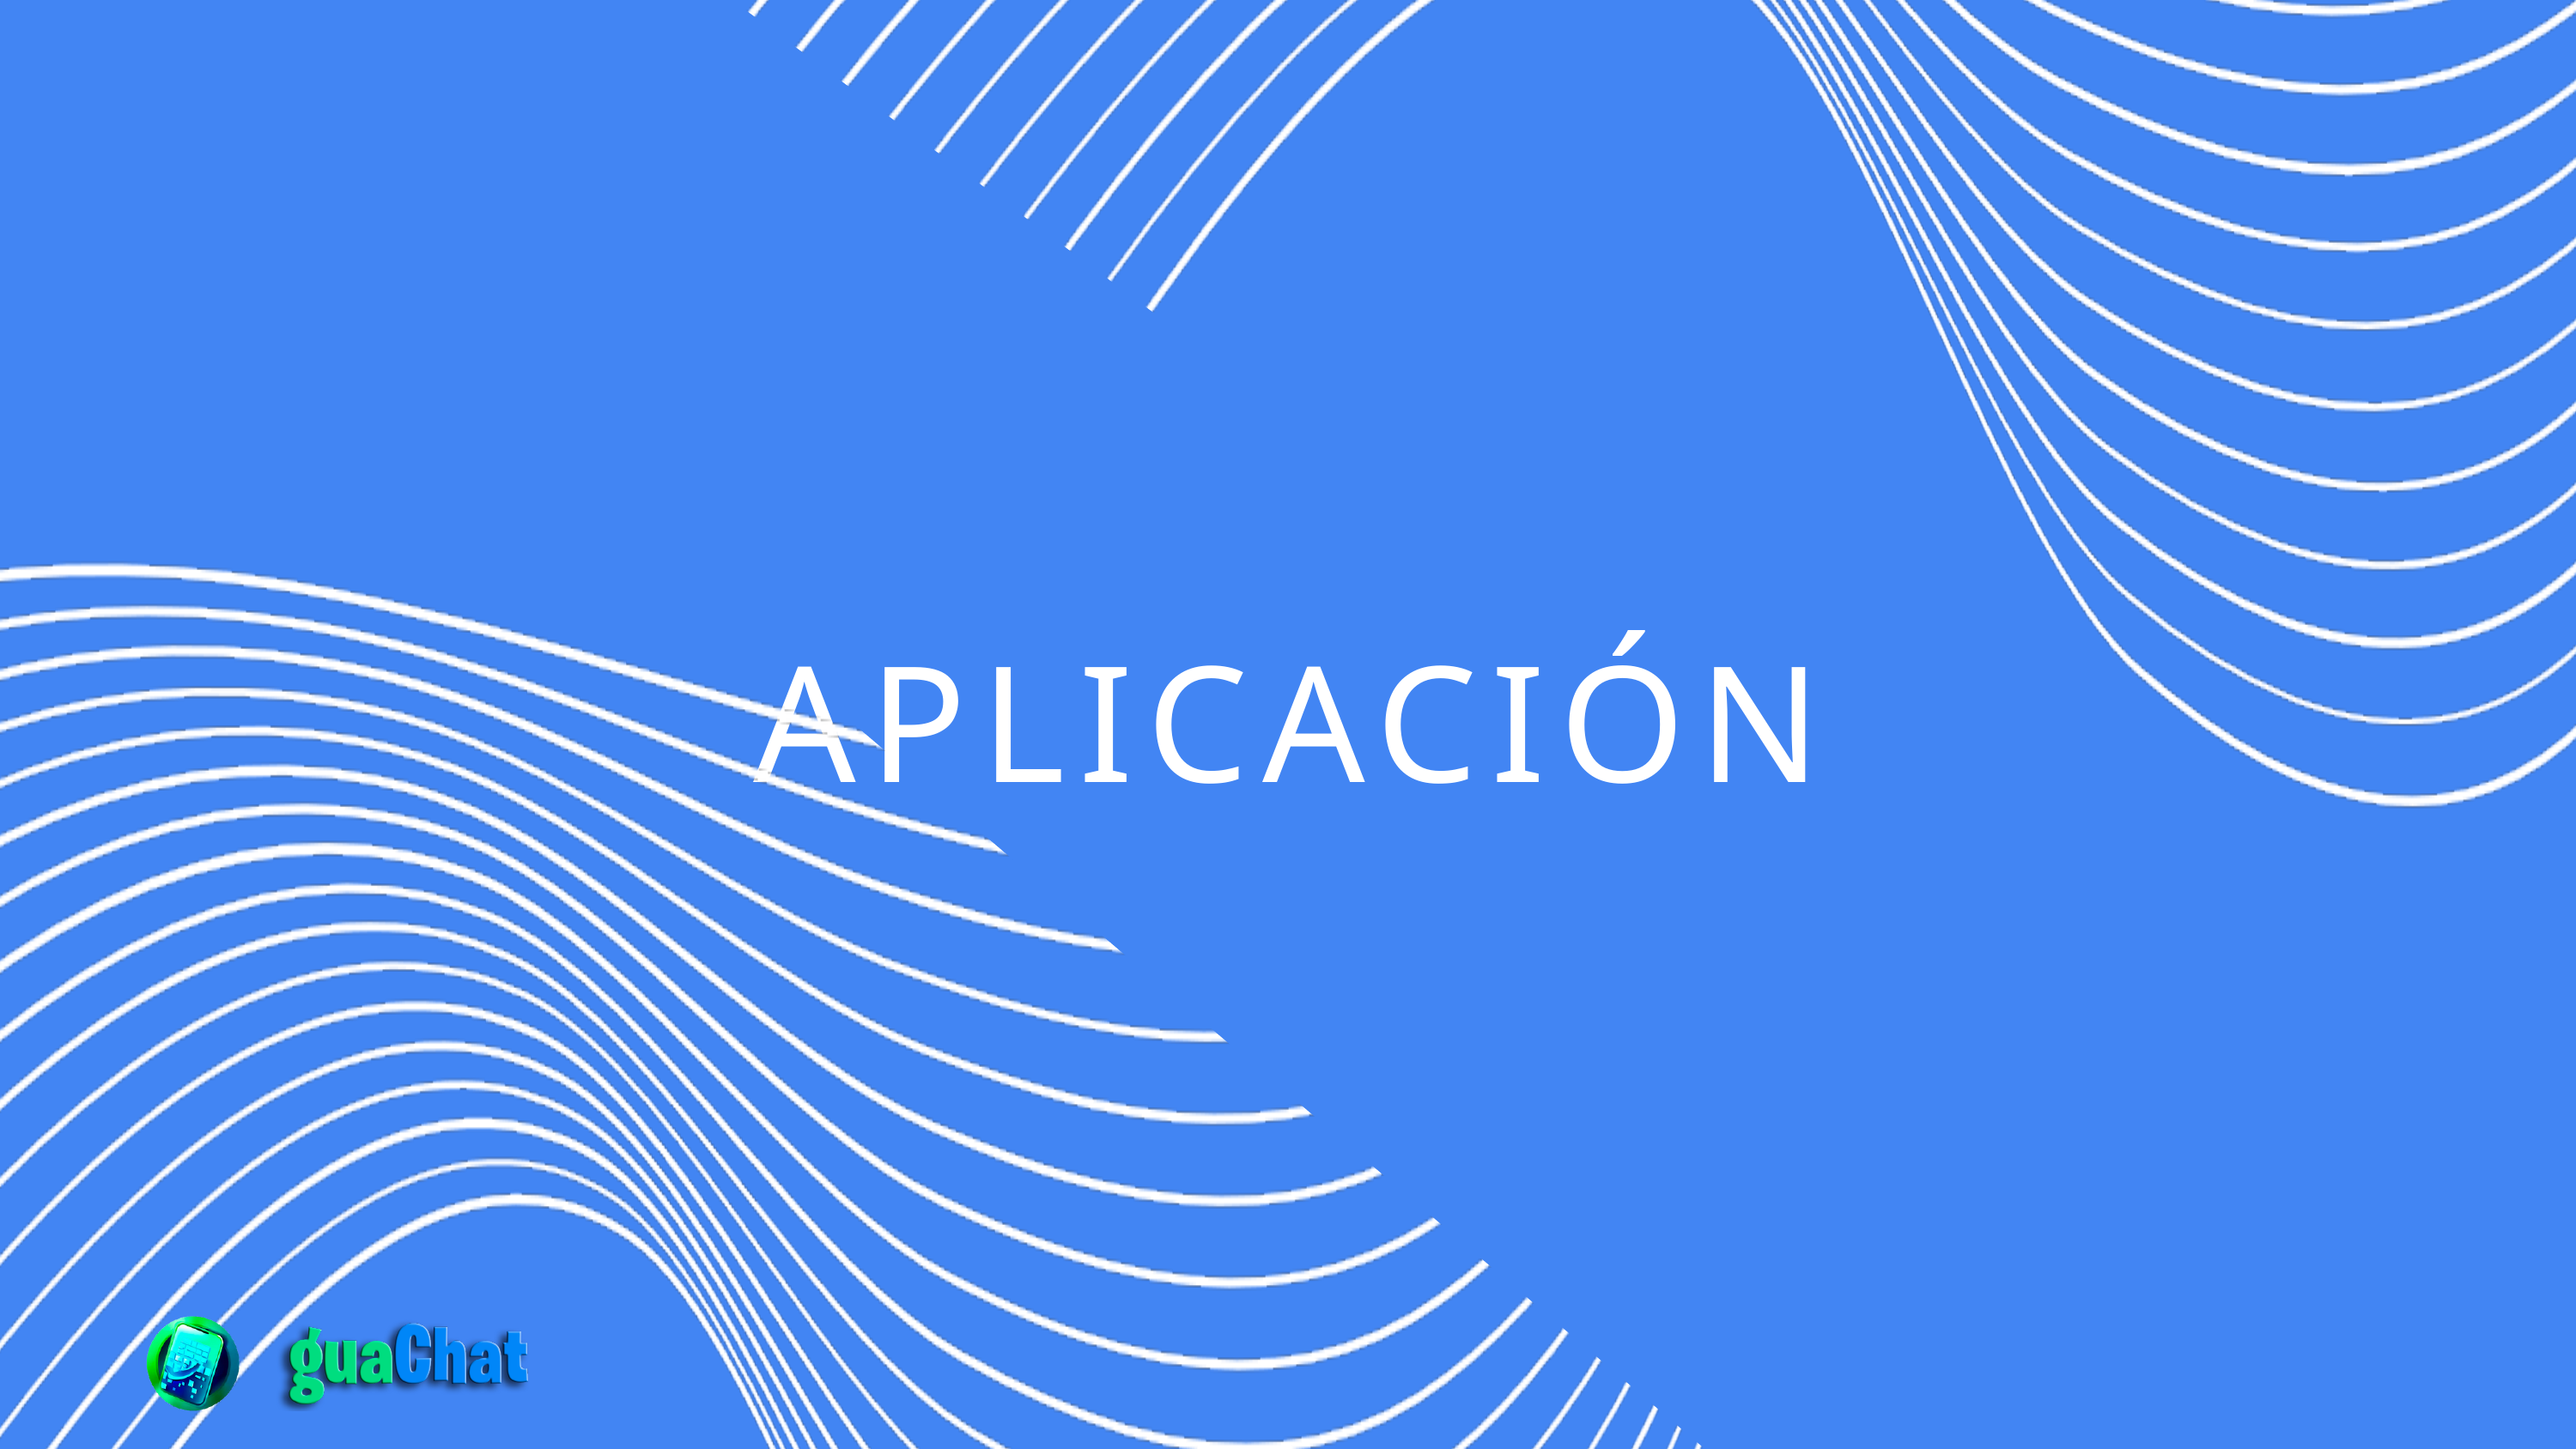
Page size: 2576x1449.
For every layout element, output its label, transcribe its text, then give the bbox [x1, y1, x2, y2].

text_box [0, 0, 1705, 1449]
text_box [732, 0, 2576, 1364]
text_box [144, 1314, 550, 1411]
text_box APLICACIÓN [774, 655, 1830, 815]
